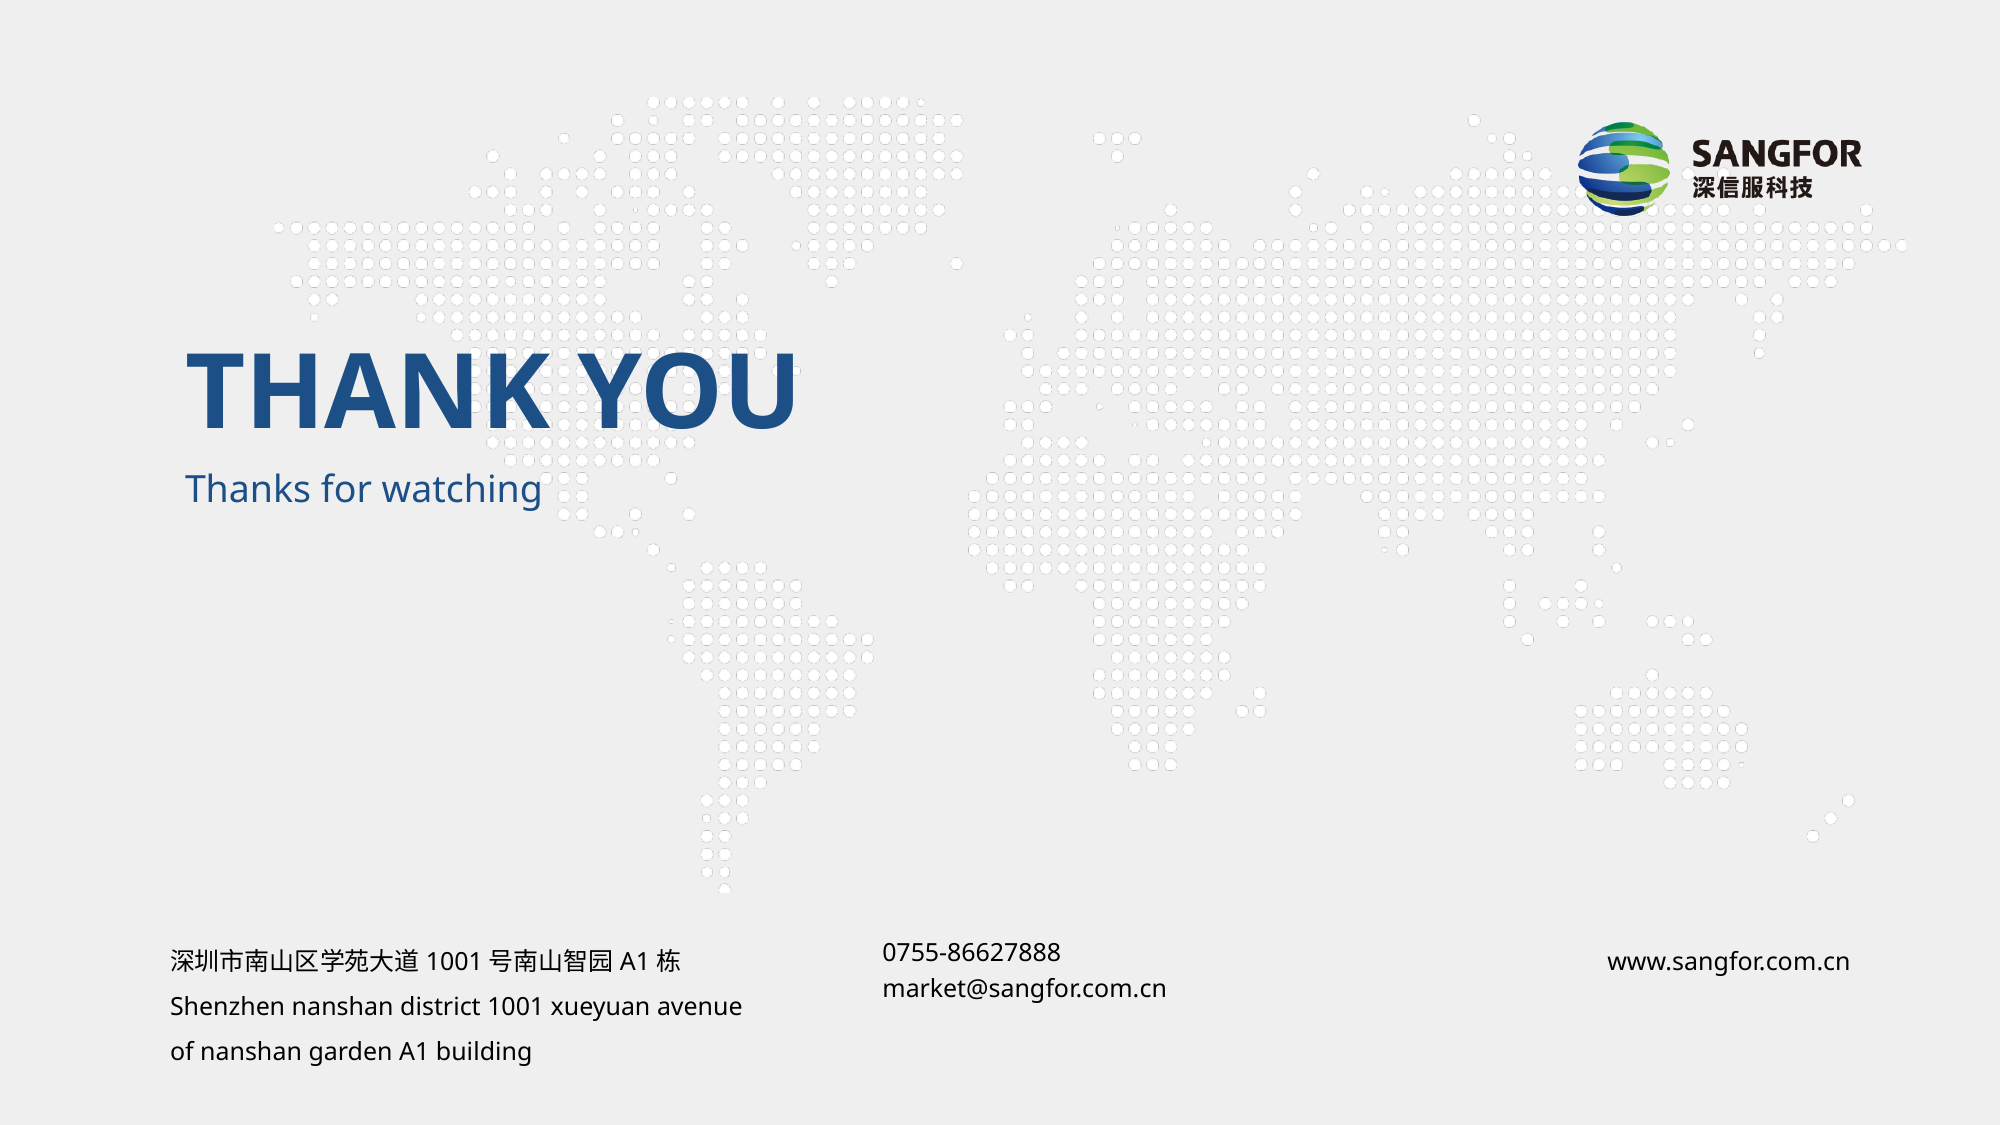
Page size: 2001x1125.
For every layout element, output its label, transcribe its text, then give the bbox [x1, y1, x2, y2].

picture [0, 0, 2000, 1125]
text_box www.sangfor.com.cn [1592, 923, 1866, 983]
text_box THANK YOU [170, 316, 274, 457]
text_box 深圳市南山区学苑大道1001号南山智园A1栋 Shenzhen nanshan district 1001 xueyuan avenue of nanshan garden A1 building [155, 923, 1156, 1073]
text_box Thanks for watching [170, 457, 274, 518]
text_box 0755-86627888 market@sangfor.com.cn [867, 923, 1868, 1010]
